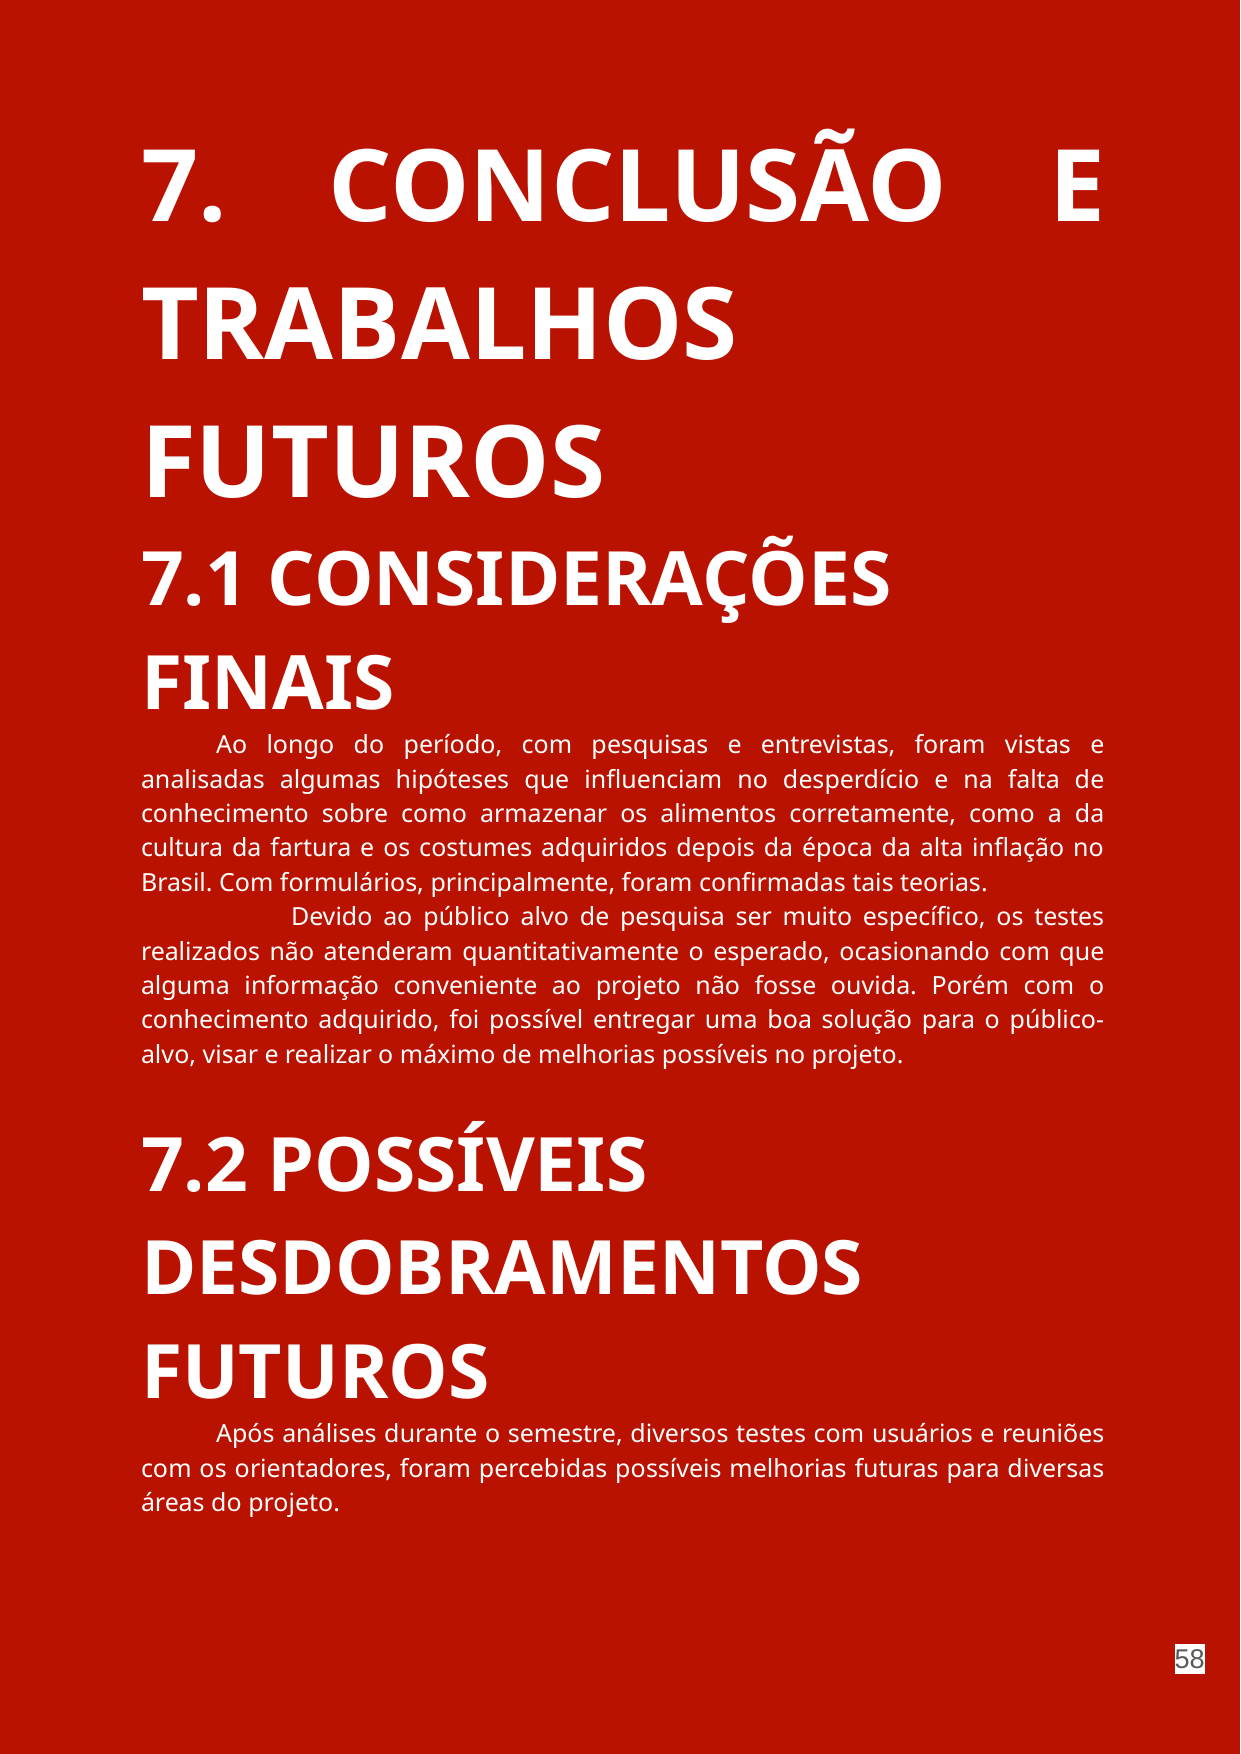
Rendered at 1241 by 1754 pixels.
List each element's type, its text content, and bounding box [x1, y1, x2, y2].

text_box 7. CONCLUSÃO E TRABALHOS FUTUROS 7.1 CONSIDERAÇÕES FINAIS Ao longo do período, com pesquisas e entrevistas, foram vistas e analisadas algumas hipóteses que influenciam no desperdício e na falta de conhecimento sobre como armazenar os alimentos corretamente, como a da cultura da fartura e os costumes adquiridos depois da época da alta inflação no Brasil. Com formulários, principalmente, foram confirmadas tais teorias. Devido ao público alvo de pesquisa ser muito específico, os testes realizados não atenderam quantitativamente o esperado, ocasionando com que alguma informação conveniente ao projeto não fosse ouvida. Porém com o conhecimento adquirido, foi possível entregar uma boa solução para o público-alvo, visar e realizar o máximo de melhorias possíveis no projeto. 7.2 POSSÍVEIS DESDOBRAMENTOS FUTUROS Após análises durante o semestre, diversos testes com usuários e reuniões com os orientadores, foram percebidas possíveis melhorias futuras para diversas áreas do projeto. [126, 88, 1121, 1138]
slide_number ‹#› [1149, 1590, 1224, 1725]
